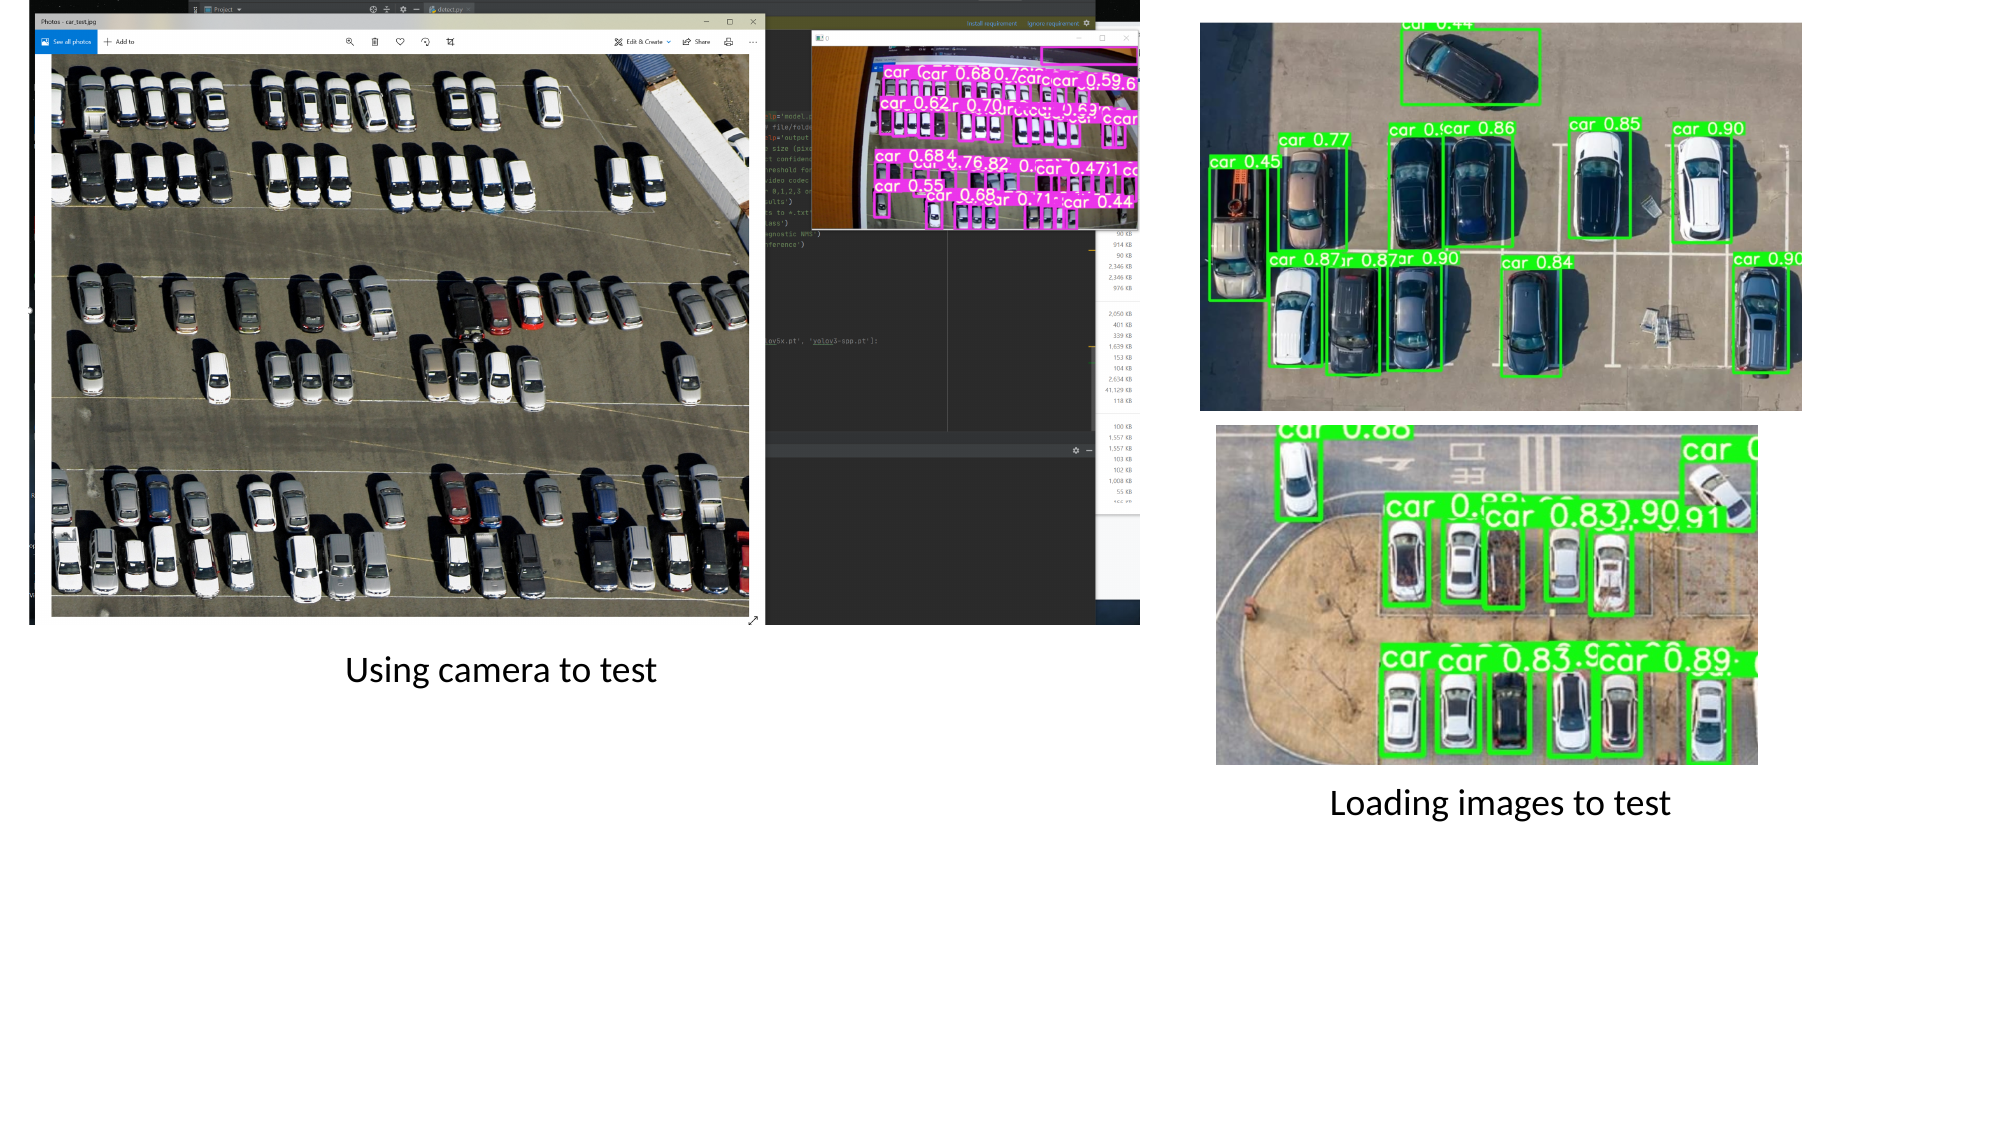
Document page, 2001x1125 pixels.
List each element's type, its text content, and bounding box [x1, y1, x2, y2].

picture [1200, 20, 1802, 411]
picture [28, 0, 1140, 625]
text_box Loading images to test [1315, 770, 1687, 831]
text_box Using camera to test [330, 637, 673, 697]
picture [1216, 425, 1760, 765]
